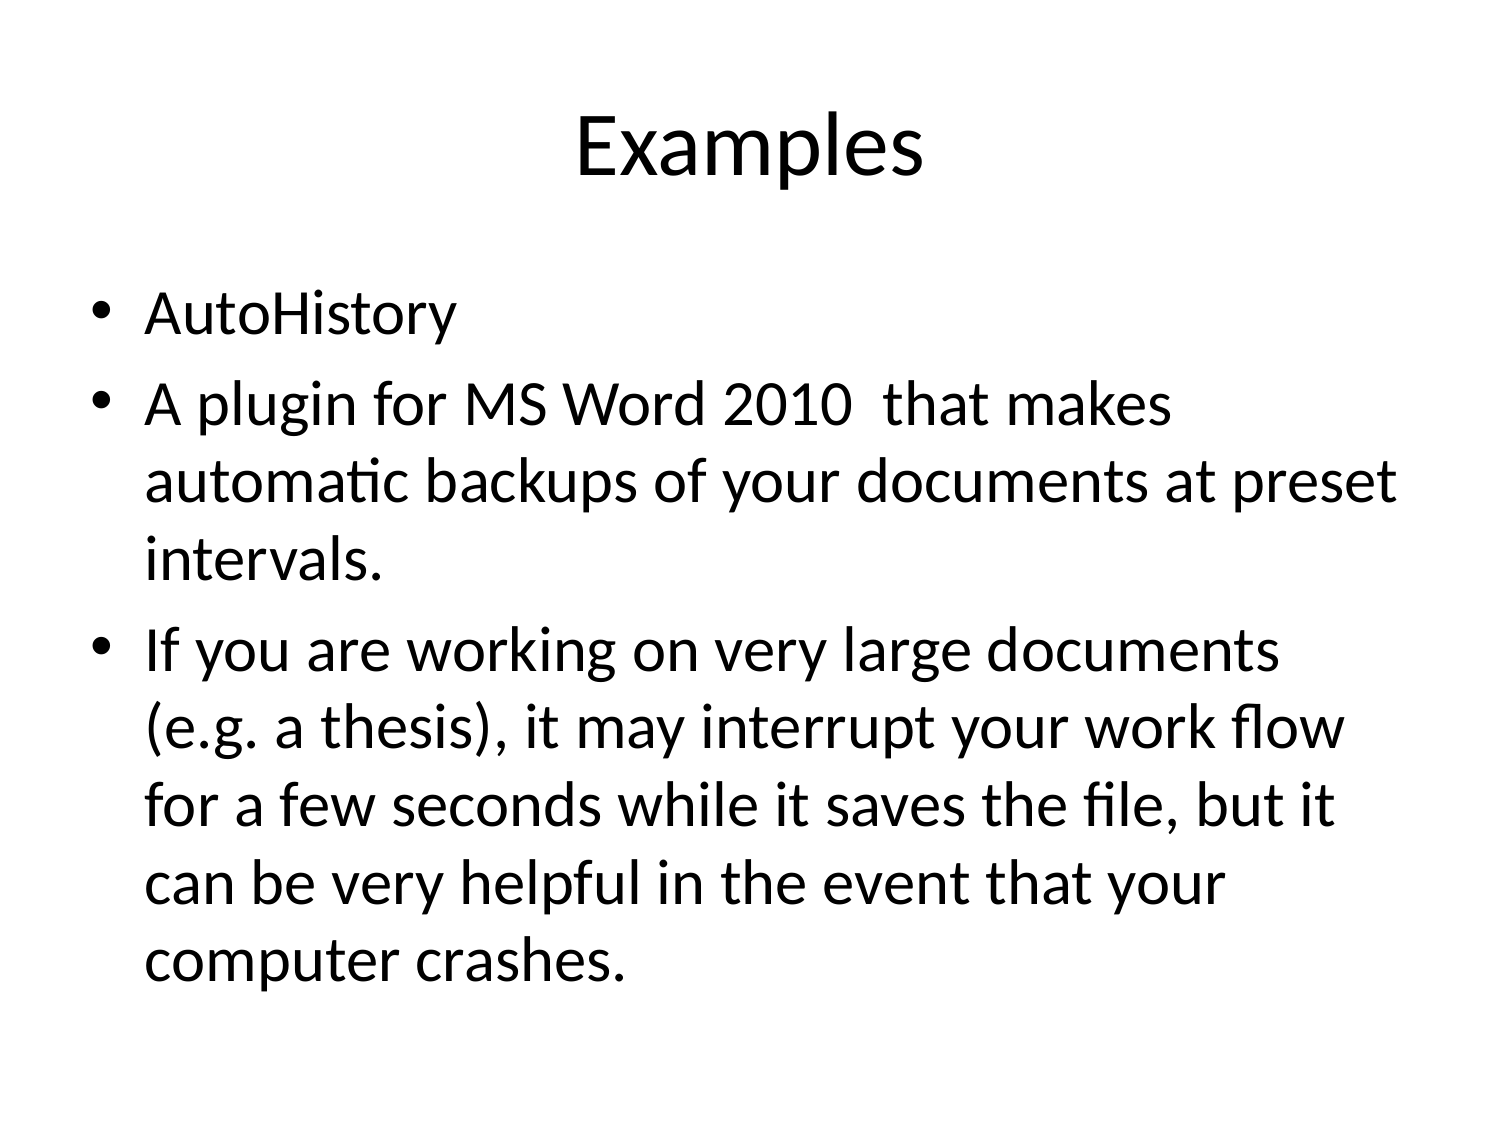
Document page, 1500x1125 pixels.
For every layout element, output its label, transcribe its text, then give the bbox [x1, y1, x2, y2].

title Examples [75, 45, 1425, 233]
list AutoHistory A plugin for MS Word 2010 that makes automatic backups of your documents at preset intervals. If you are working on very large documents (e.g. a thesis), it may interrupt your work flow for a few seconds while it saves the file, but it can be very helpful in the event that your computer crashes. [75, 262, 1425, 1005]
